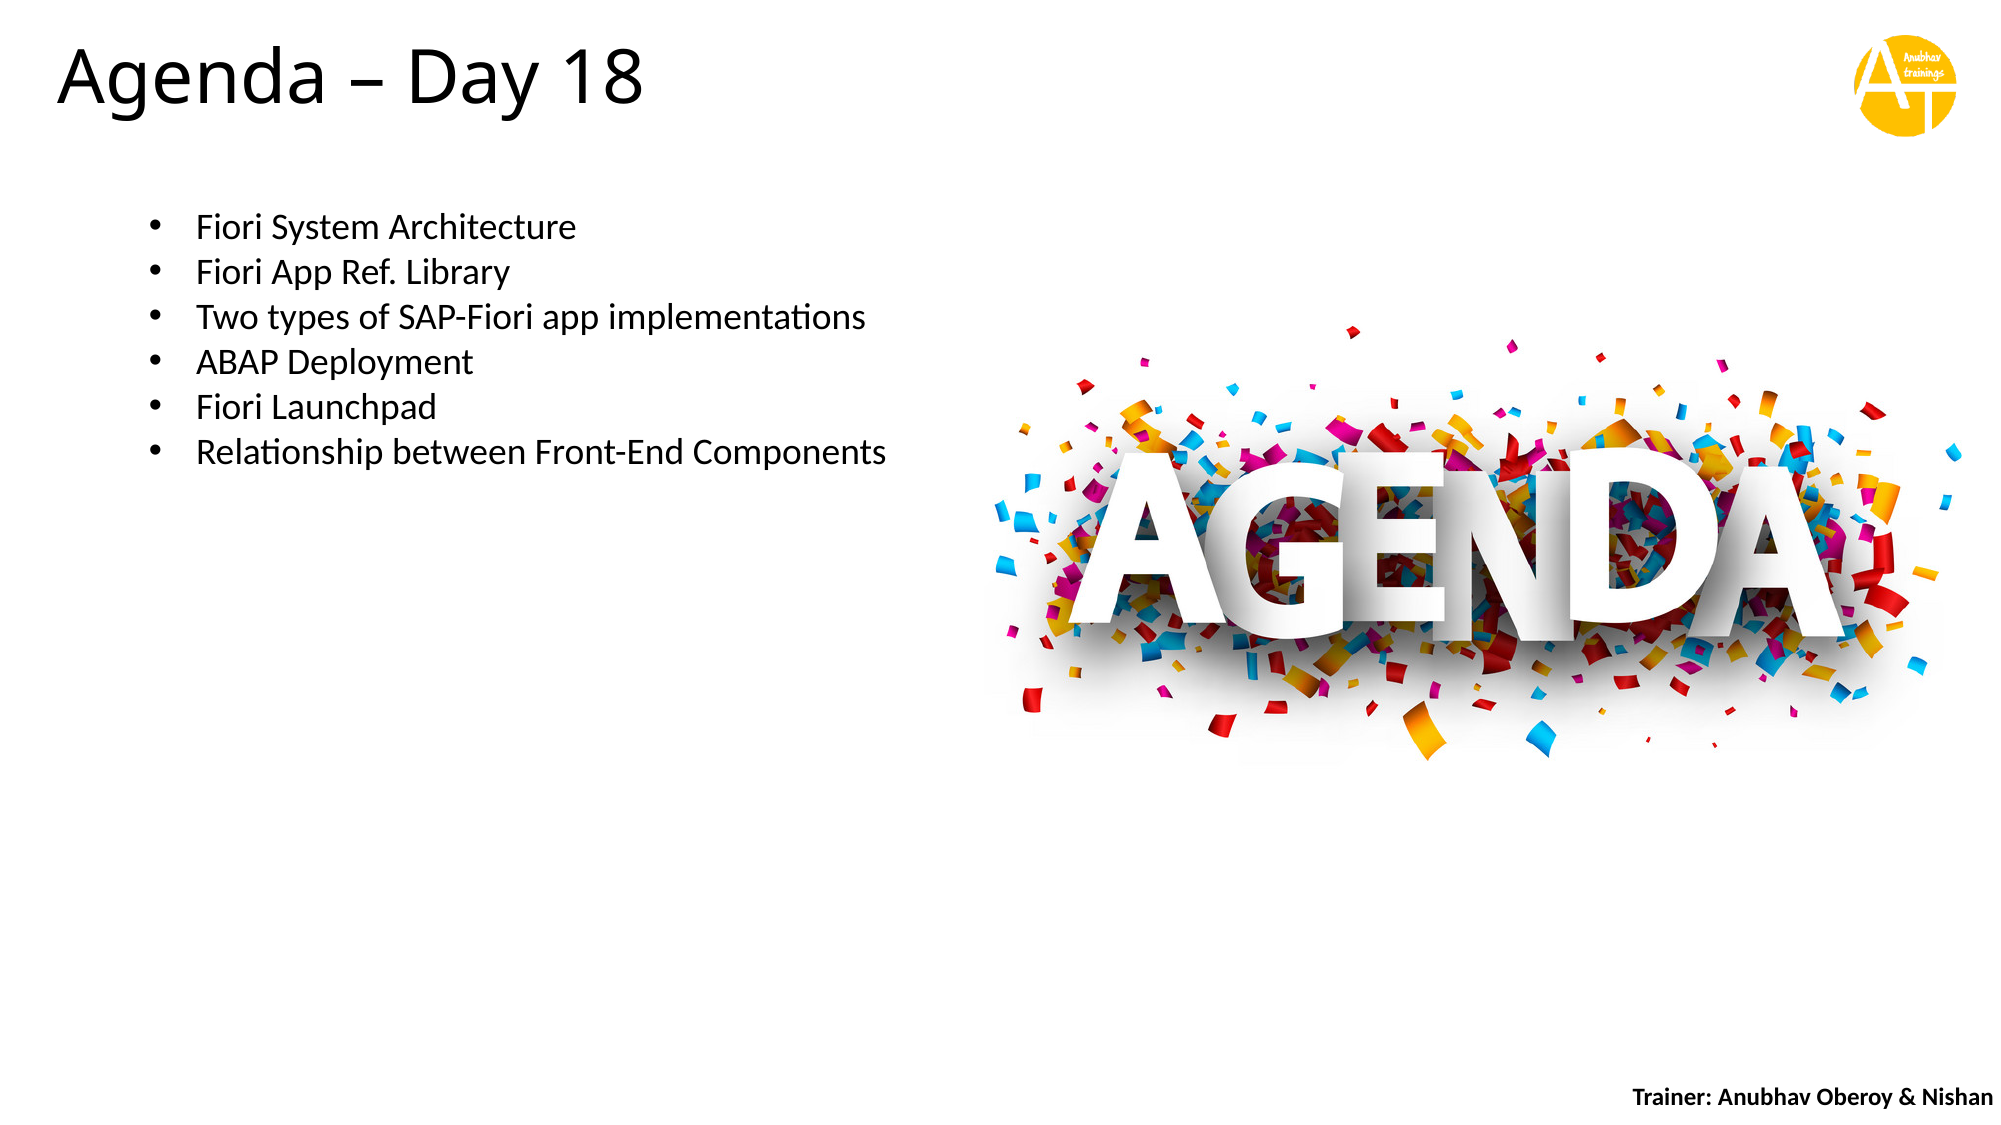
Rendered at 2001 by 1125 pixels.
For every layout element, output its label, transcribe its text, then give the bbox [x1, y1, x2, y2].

text_box Fiori System Architecture Fiori App Ref. Library Two types of SAP-Fiori app implementations ABAP Deployment Fiori Launchpad Relationship between Front-End Components [134, 149, 1962, 525]
picture [1844, 28, 1962, 145]
picture [984, 205, 1962, 873]
text_box Agenda – Day 18 [42, 30, 1896, 148]
footer [1568, 1081, 1998, 1125]
text_box Trainer: Anubhav Oberoy & Nishan [1601, 1083, 2000, 1108]
